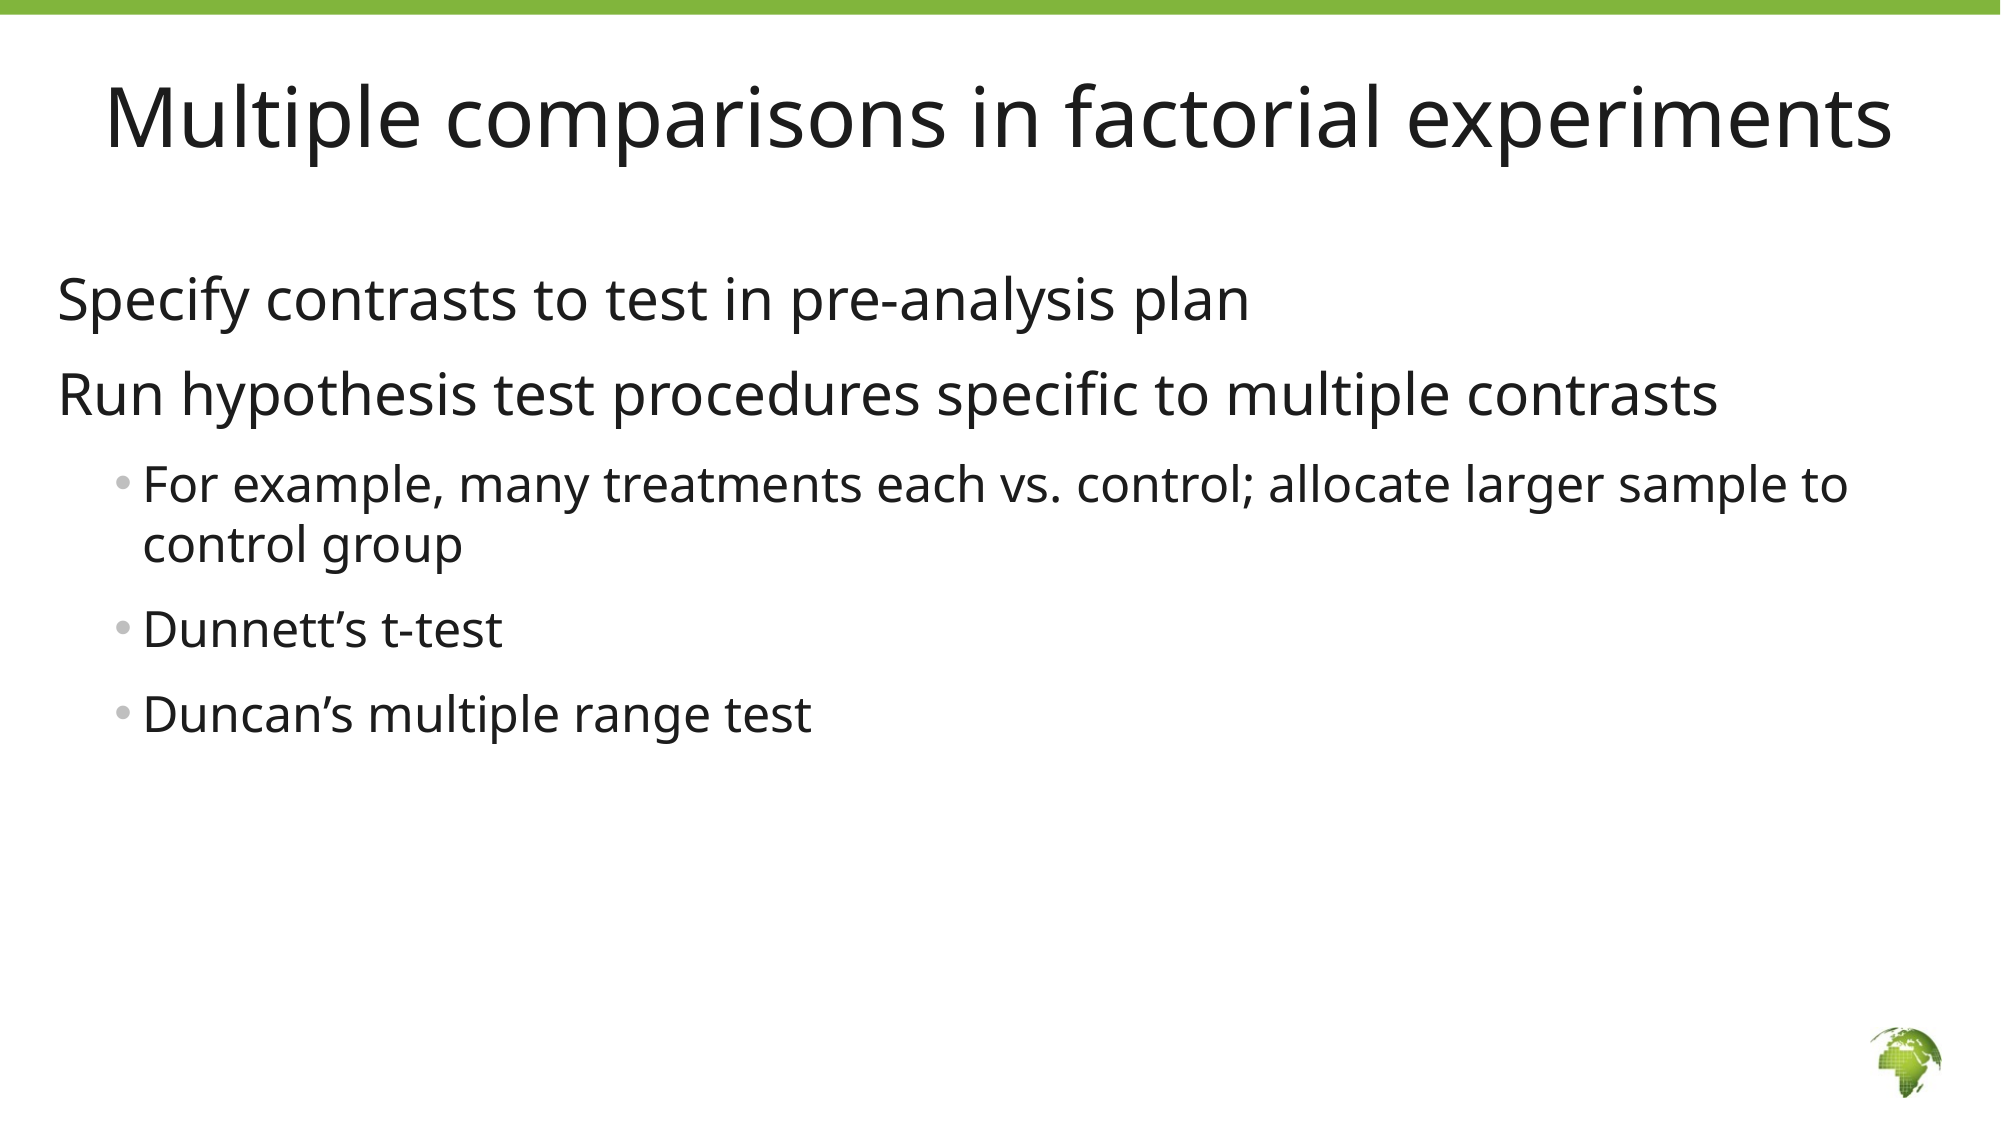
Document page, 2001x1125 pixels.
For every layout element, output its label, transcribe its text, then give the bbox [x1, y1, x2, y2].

list Specify contrasts to test in pre-analysis plan Run hypothesis test procedures specific to multiple contrasts For example, many treatments each vs. control; allocate larger sample to control group Dunnett’s t-test Duncan’s multiple range test [55, 262, 1945, 1021]
title Multiple comparisons in factorial experiments [55, 14, 1945, 164]
picture [1870, 1027, 1942, 1098]
